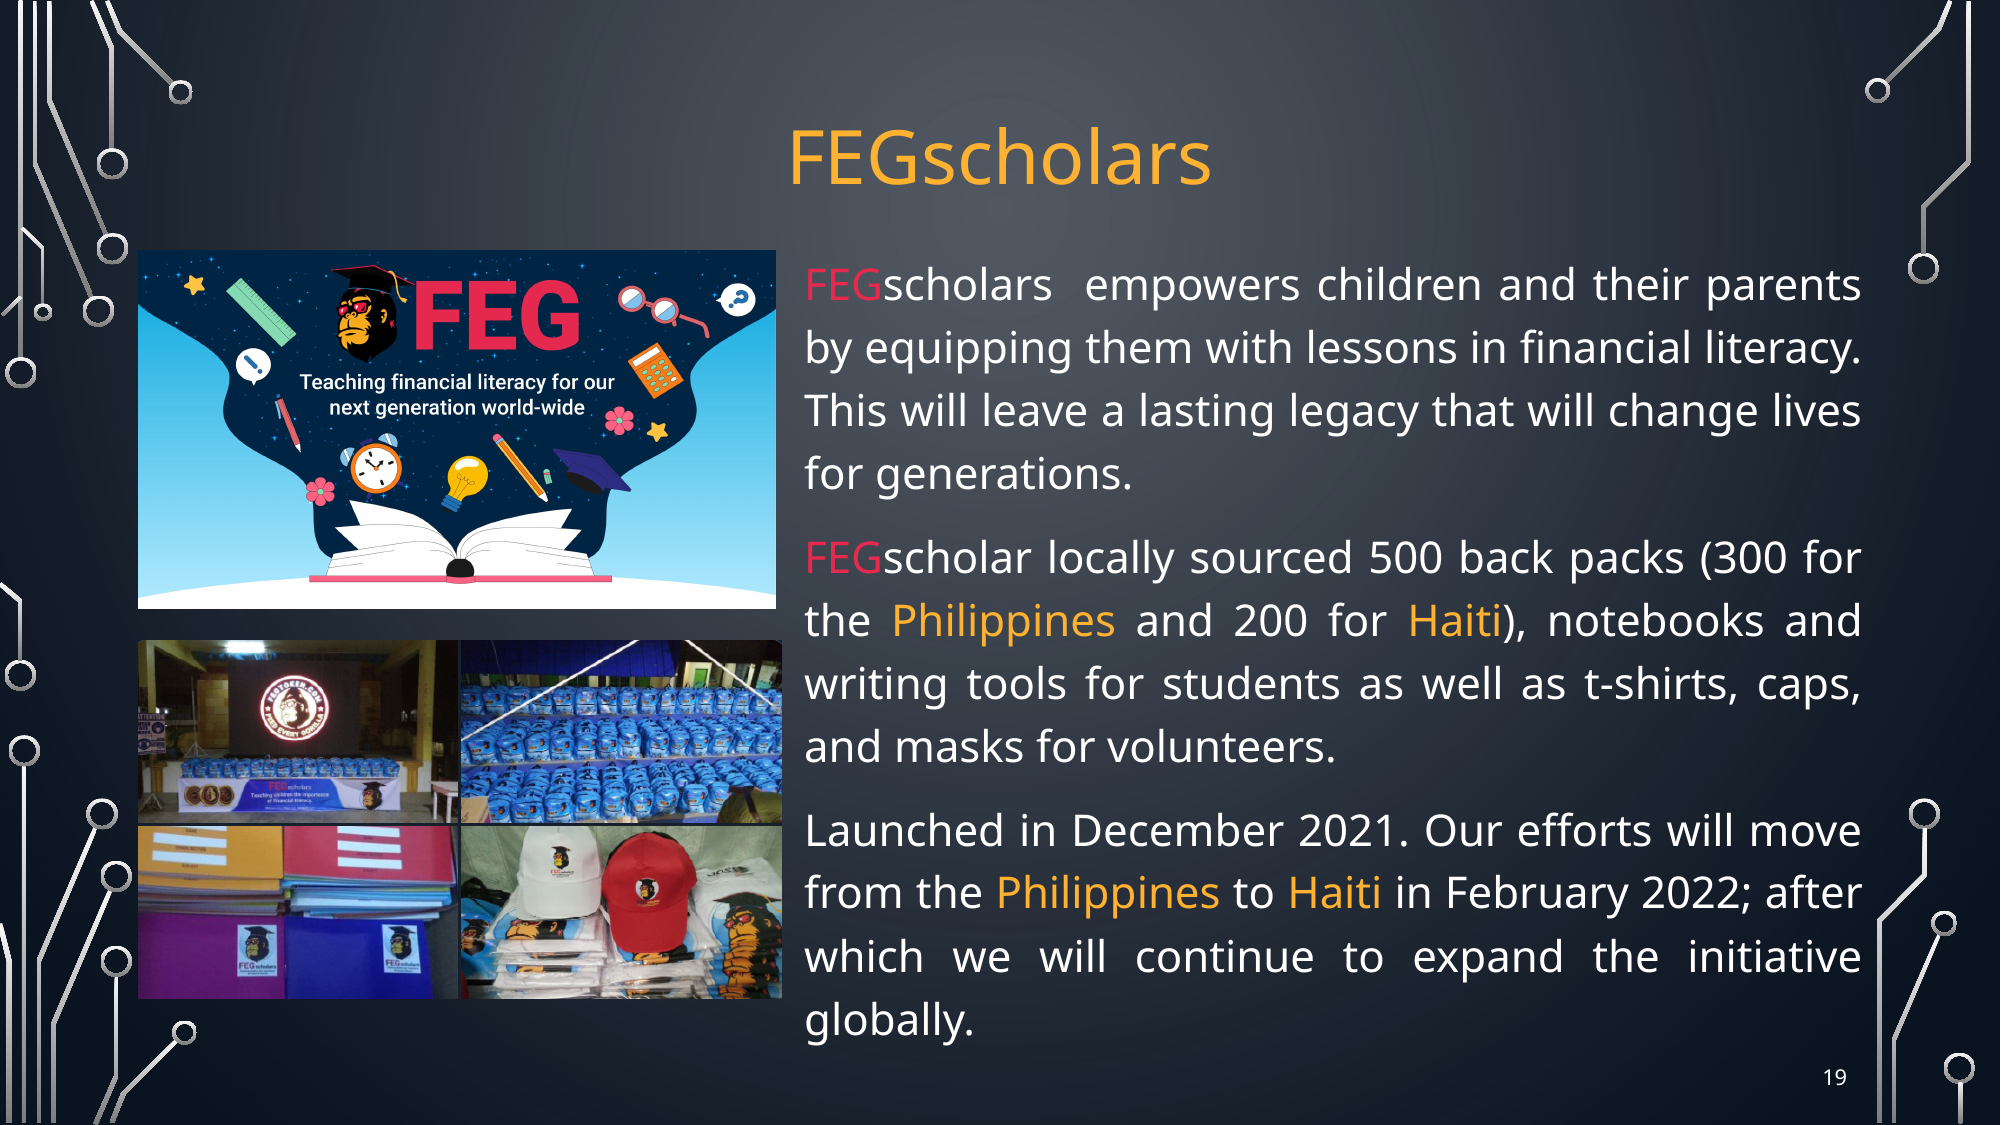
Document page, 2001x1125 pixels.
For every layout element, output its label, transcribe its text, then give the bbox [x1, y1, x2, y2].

picture [138, 249, 776, 609]
list FEGscholars empowers children and their parents by equipping them with lessons in financial literacy. This will leave a lasting legacy that will change lives for generations. FEGscholar locally sourced 500 back packs (300 for the Philippines and 200 for Haiti), notebooks and writing tools for students as well as t-shirts, caps, and masks for volunteers. Launched in December 2021. Our efforts will move from the Philippines to Haiti in February 2022; after which we will continue to expand the initiative globally. [789, 239, 1879, 1049]
picture [138, 640, 782, 1000]
title FEGscholars [187, 38, 1813, 282]
slide_number 19 [1735, 1048, 1863, 1109]
